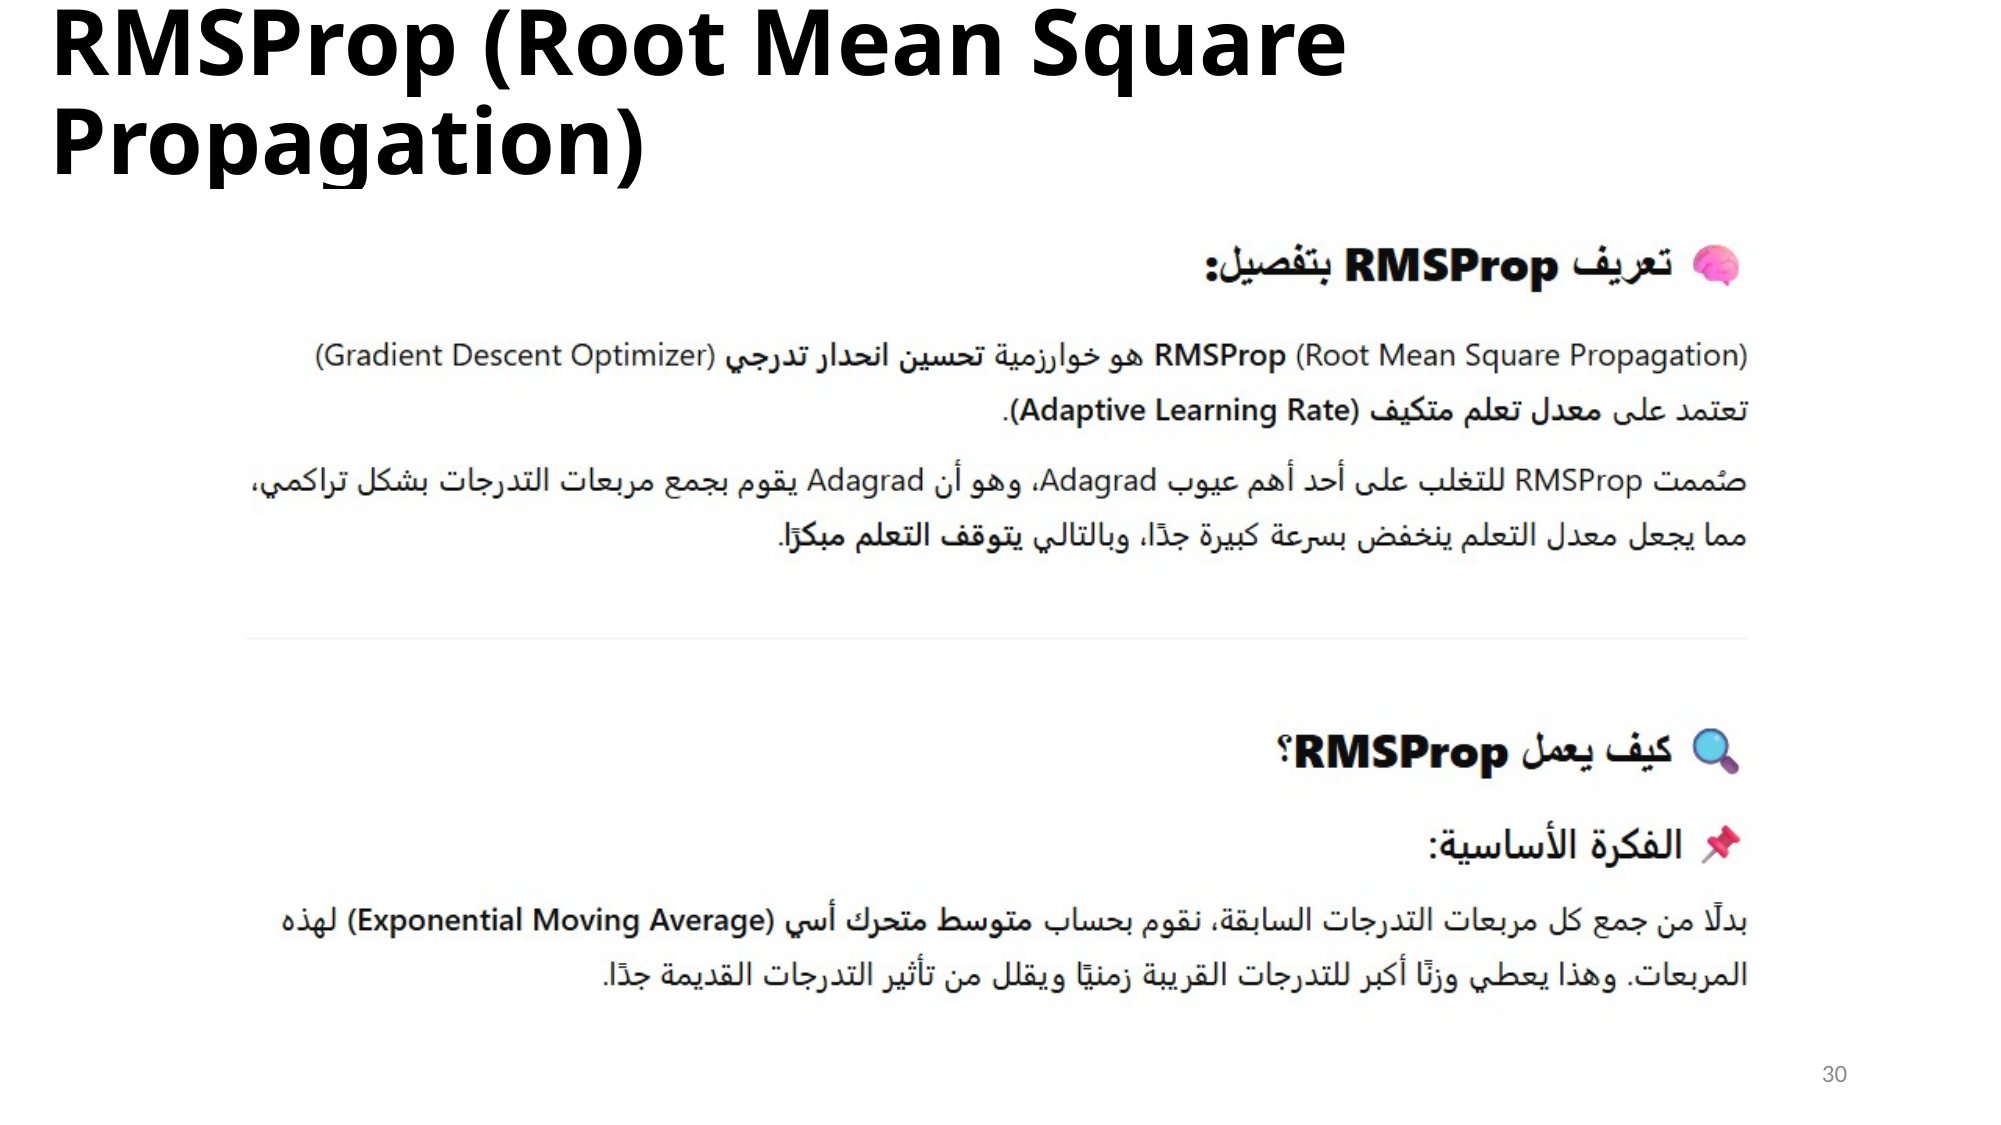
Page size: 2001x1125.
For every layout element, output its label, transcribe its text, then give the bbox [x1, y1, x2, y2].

slide_number 30 [1412, 1042, 1863, 1103]
picture [200, 189, 1800, 1048]
title RMSProp (Root Mean Square Propagation) [34, 0, 1740, 190]
